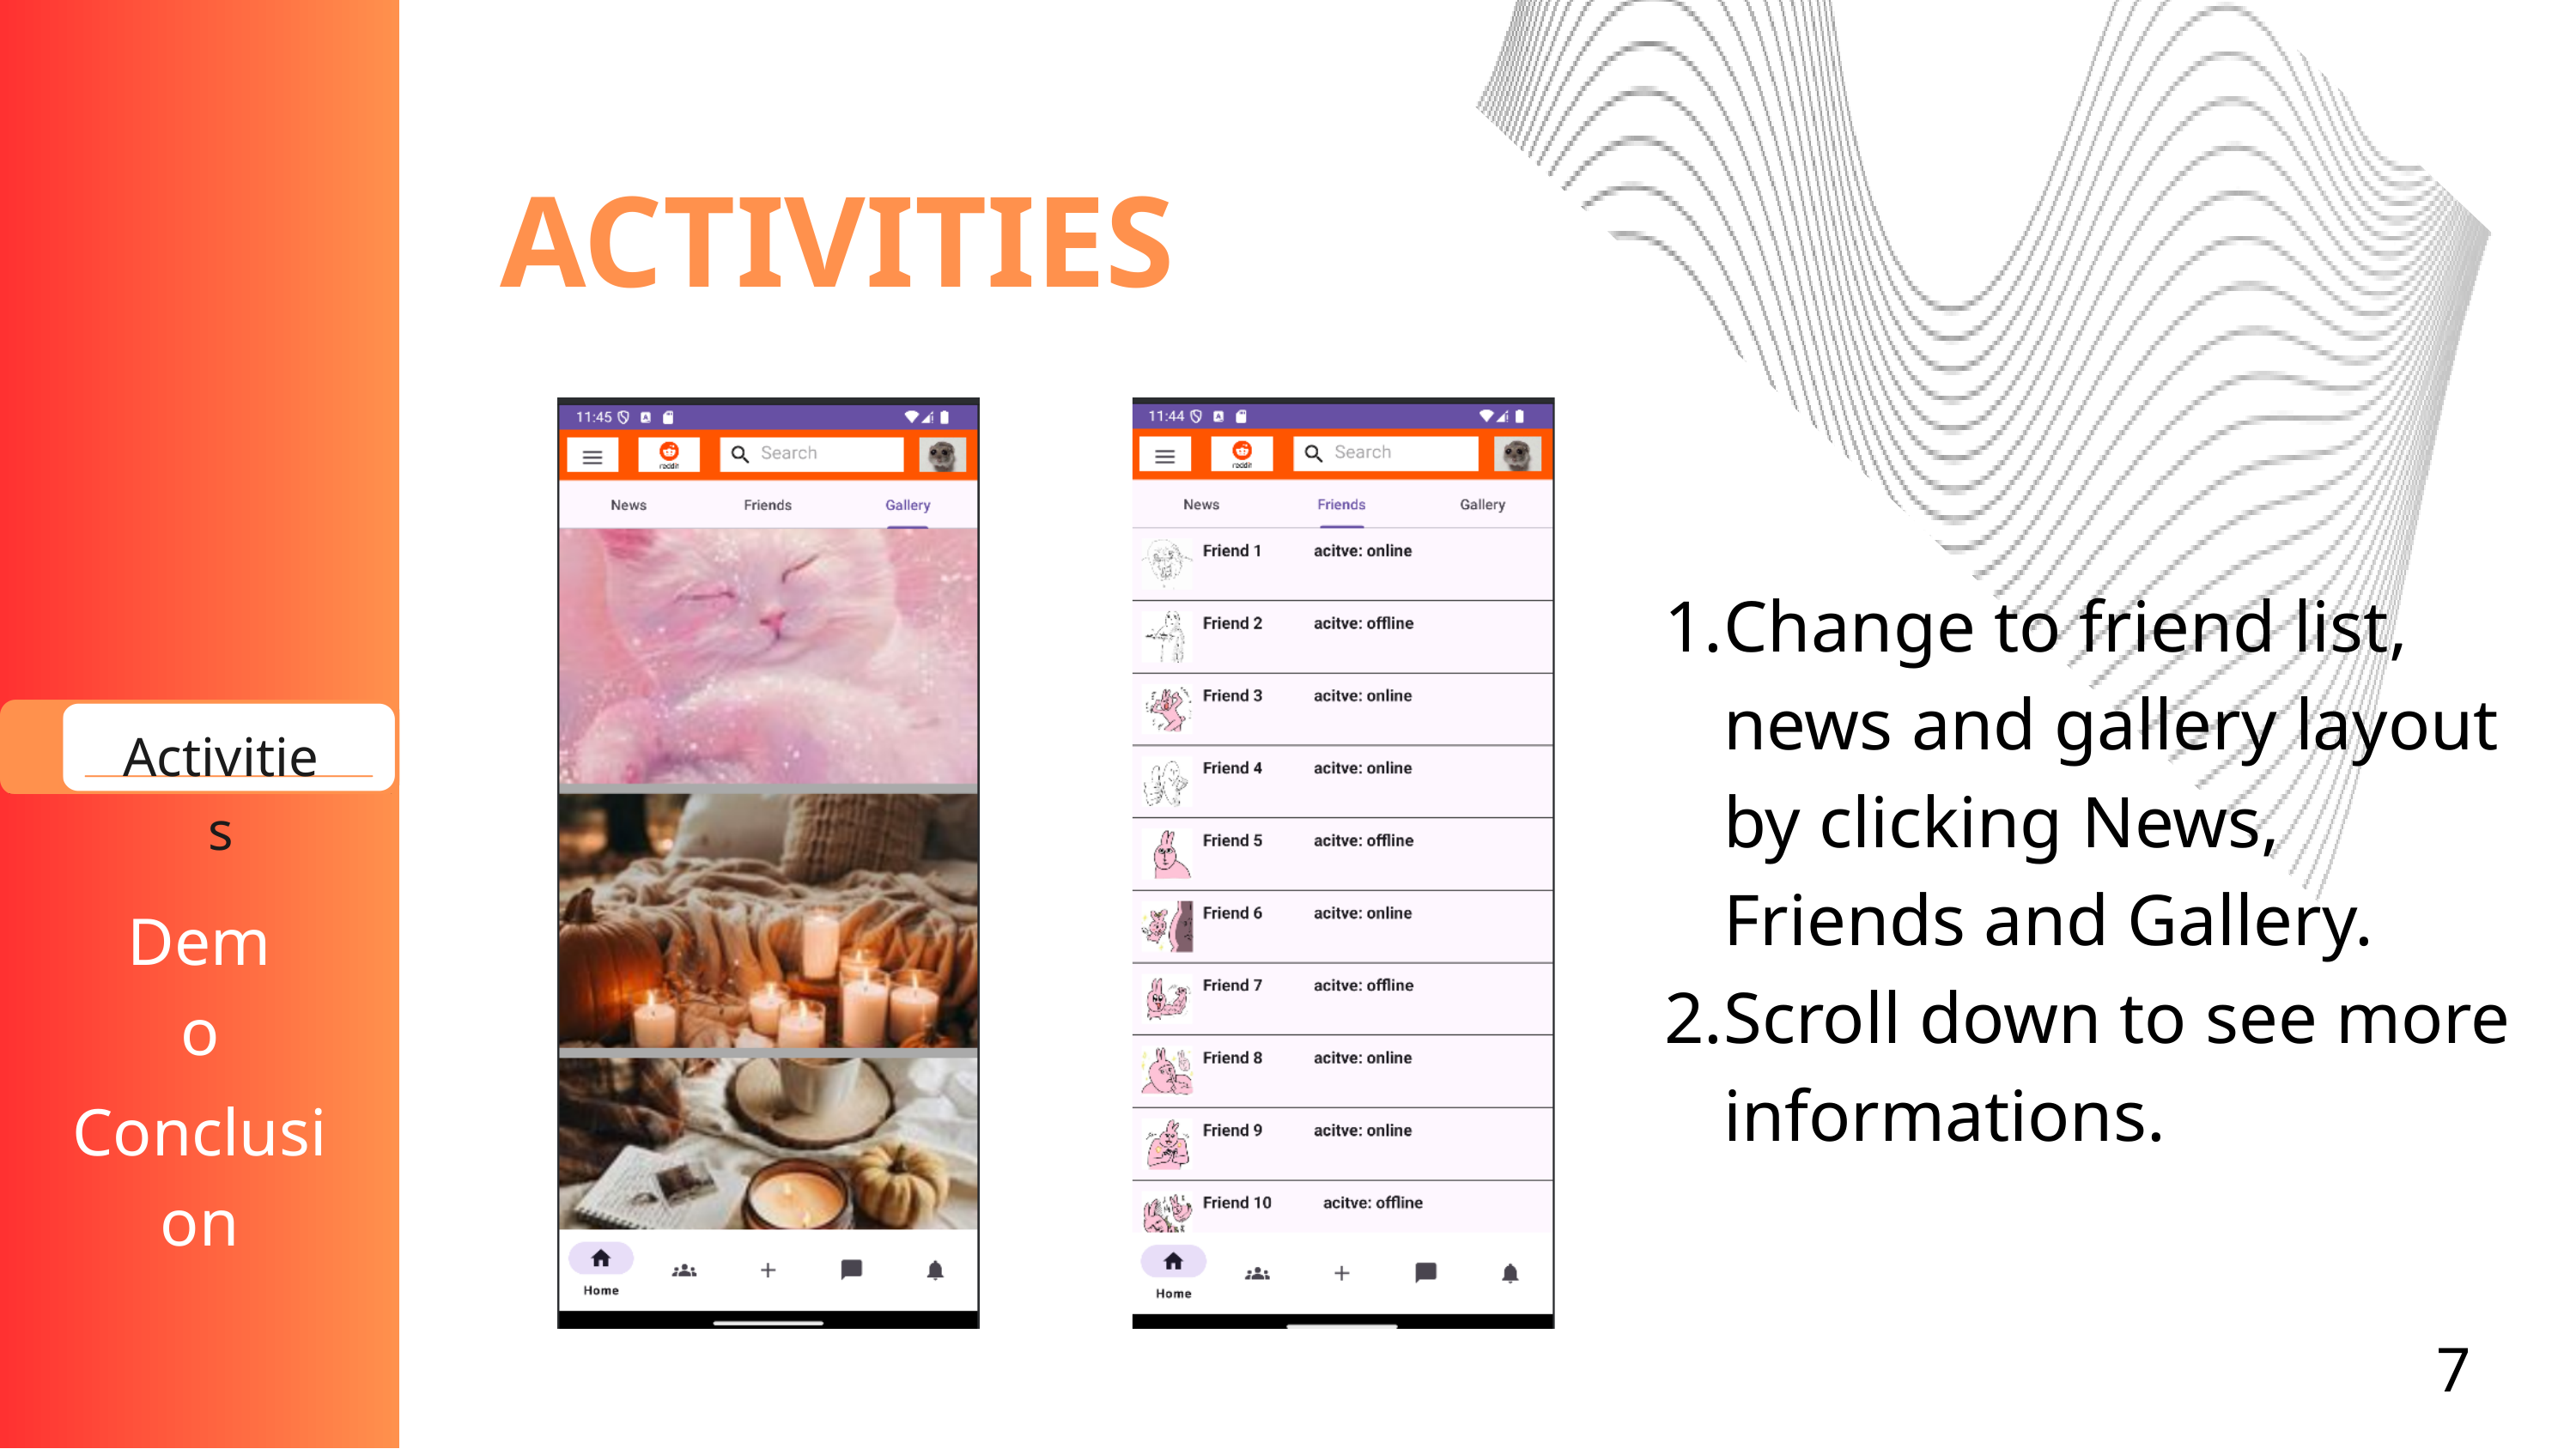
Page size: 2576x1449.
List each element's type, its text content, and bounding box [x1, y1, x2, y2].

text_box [0, 0, 400, 1449]
text_box 7 [2435, 1319, 2472, 1404]
text_box [1132, 397, 1555, 1329]
text_box [557, 397, 980, 1329]
text_box Change to friend list, news and gallery layout by clicking News, Friends and Gallery. Scroll down to see more informations. [1604, 567, 2521, 1155]
text_box [1362, 0, 2576, 1134]
text_box ACTIVITIES [500, 187, 1869, 312]
